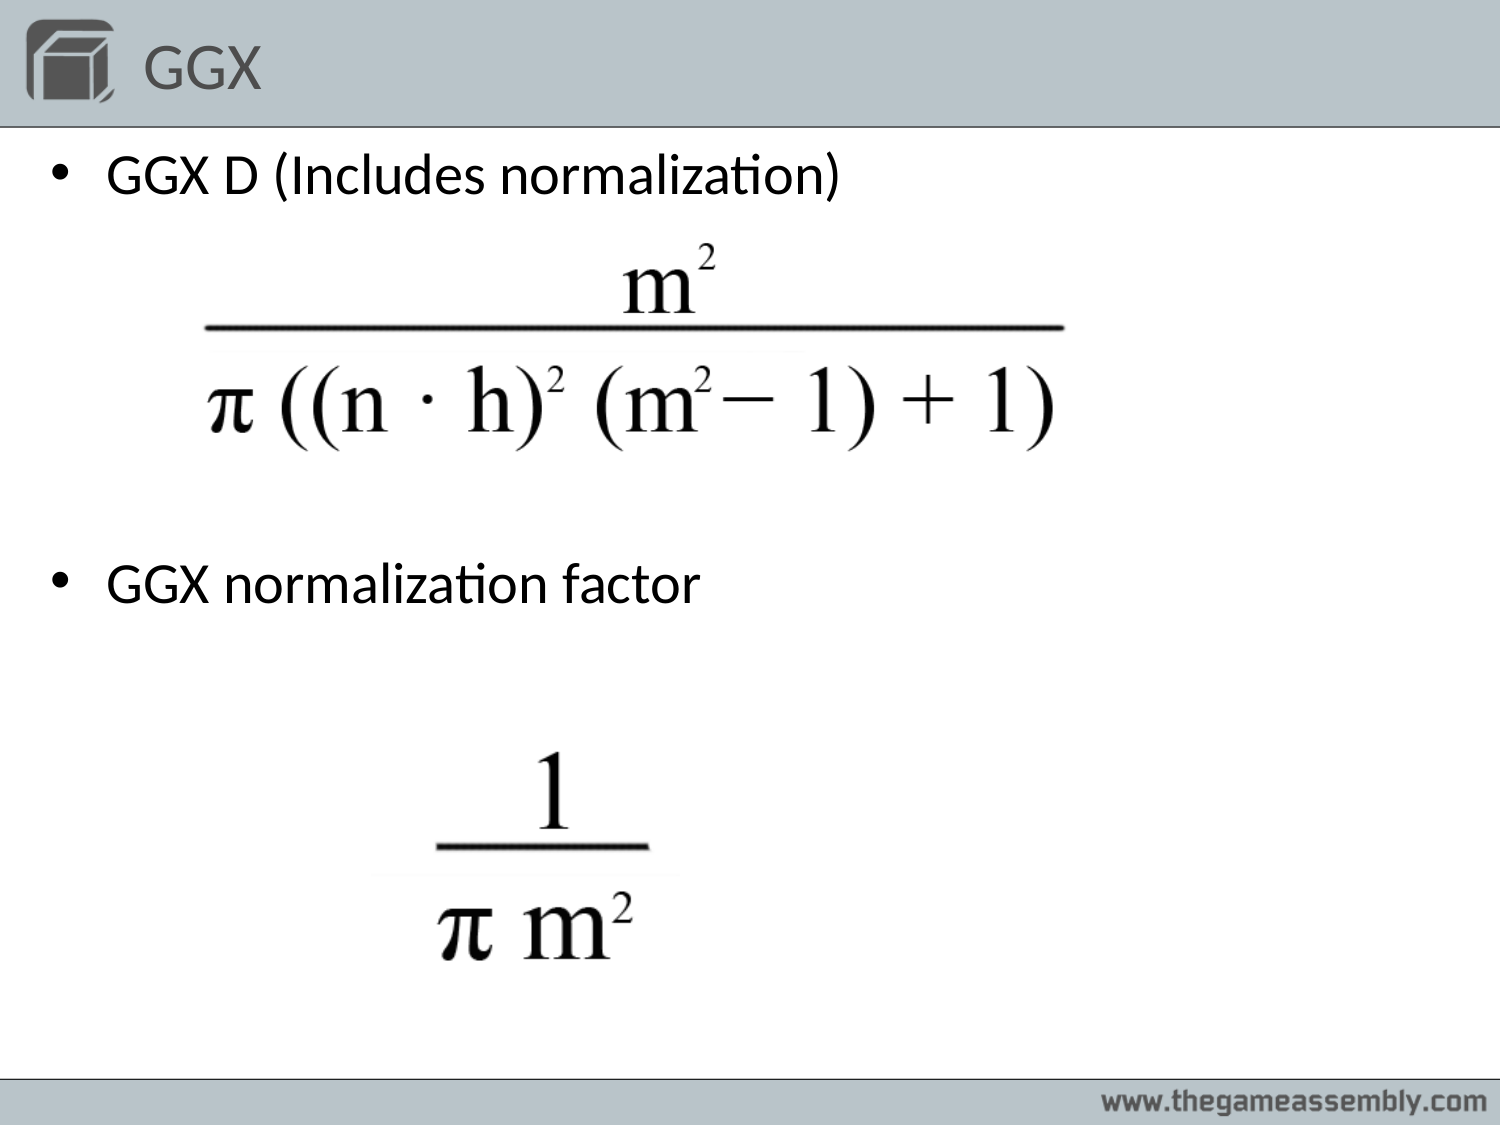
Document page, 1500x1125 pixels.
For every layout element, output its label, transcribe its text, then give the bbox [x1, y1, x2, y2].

list GGX D (Includes normalization) GGX normalization factor [34, 128, 1466, 1079]
title GGX [128, 0, 1500, 126]
picture [0, 0, 1500, 1125]
